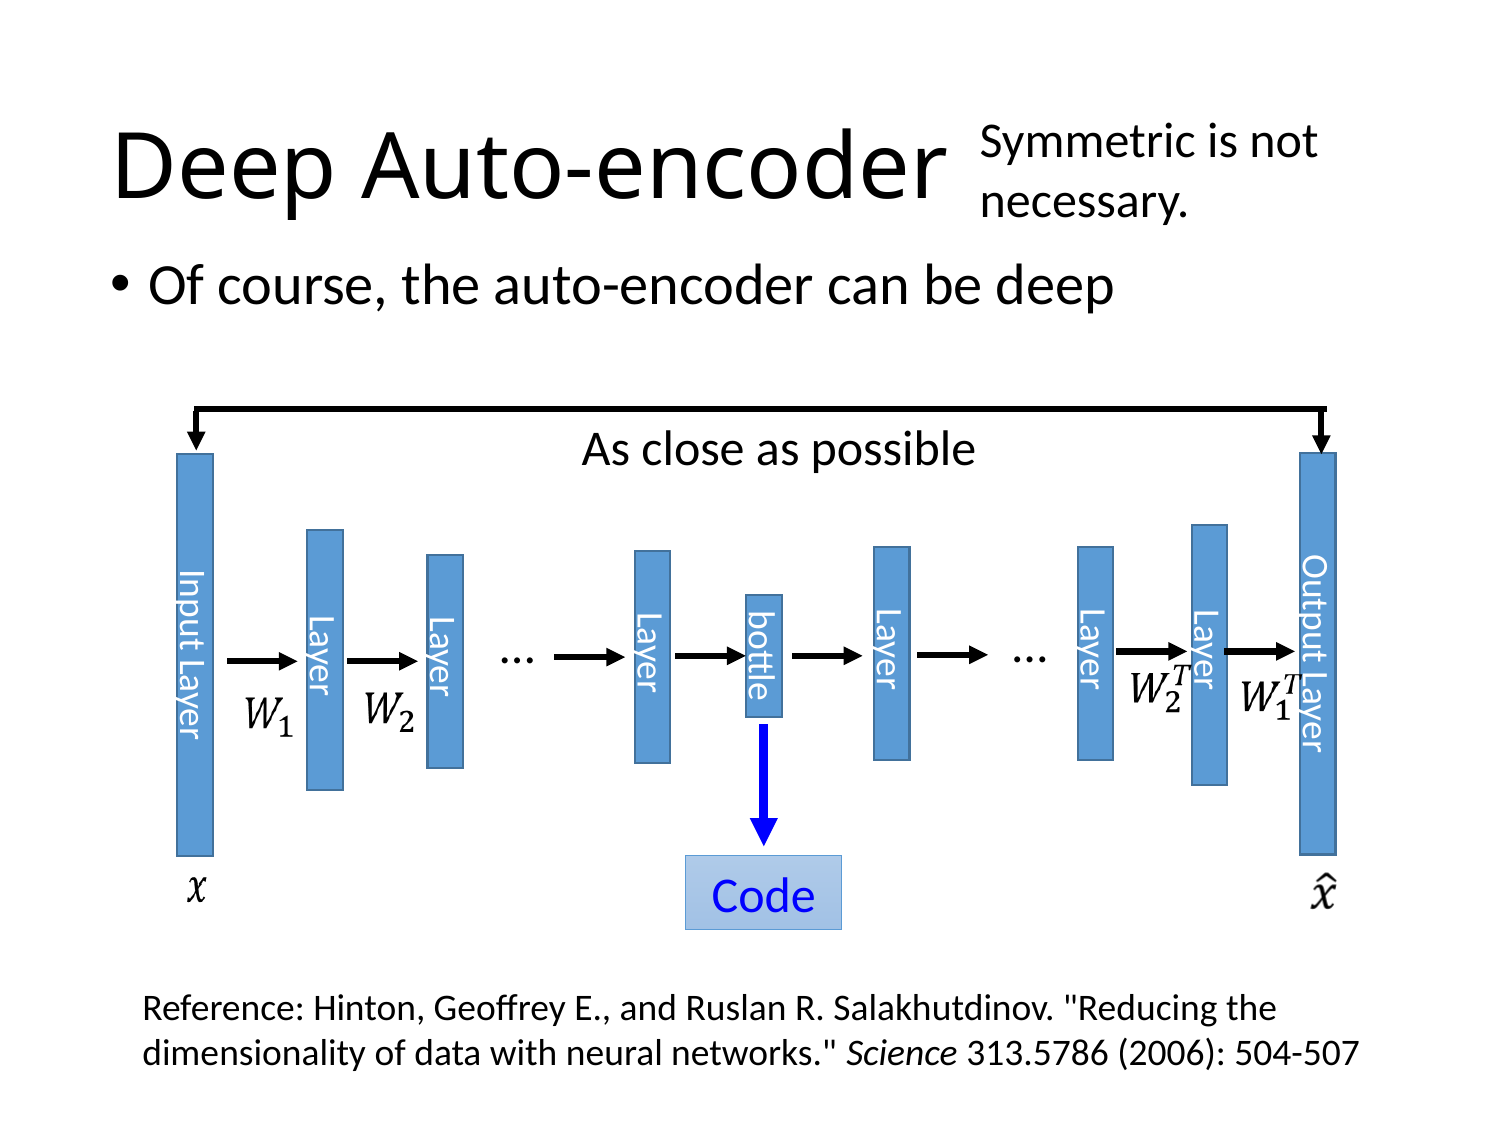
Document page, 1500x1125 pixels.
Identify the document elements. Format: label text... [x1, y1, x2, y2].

text_box [794, 649, 862, 663]
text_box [622, 550, 683, 764]
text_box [734, 594, 794, 718]
text_box [757, 724, 770, 847]
text_box [565, 650, 622, 664]
text_box [922, 648, 982, 662]
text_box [415, 554, 475, 768]
text_box [227, 655, 295, 668]
text_box [1126, 645, 1179, 658]
text_box Reference: Hinton, Geoffrey E., and Ruslan R. Salakhutdinov. "Reducing the dimensionality of data with neural networks." Science 313.5786 (2006): 504-507 [134, 975, 1406, 1081]
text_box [1113, 659, 1202, 722]
text_box [355, 655, 415, 668]
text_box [295, 529, 355, 791]
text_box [1292, 854, 1344, 923]
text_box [1066, 547, 1126, 761]
text_box Symmetric is not necessary. [972, 100, 1378, 236]
text_box … [982, 605, 1066, 681]
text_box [862, 547, 922, 761]
text_box [190, 411, 203, 451]
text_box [1288, 452, 1348, 855]
text_box As close as possible [536, 410, 1022, 484]
title Deep Auto-encoder [102, 59, 1398, 278]
text_box [1239, 645, 1288, 658]
text_box … [475, 605, 565, 681]
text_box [1179, 524, 1239, 785]
text_box [1315, 412, 1328, 452]
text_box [348, 680, 425, 742]
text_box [176, 854, 217, 916]
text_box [1223, 668, 1313, 731]
list Of course, the auto-encoder can be deep [102, 278, 1398, 962]
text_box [228, 685, 304, 747]
text_box Code [685, 855, 842, 930]
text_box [165, 453, 225, 856]
